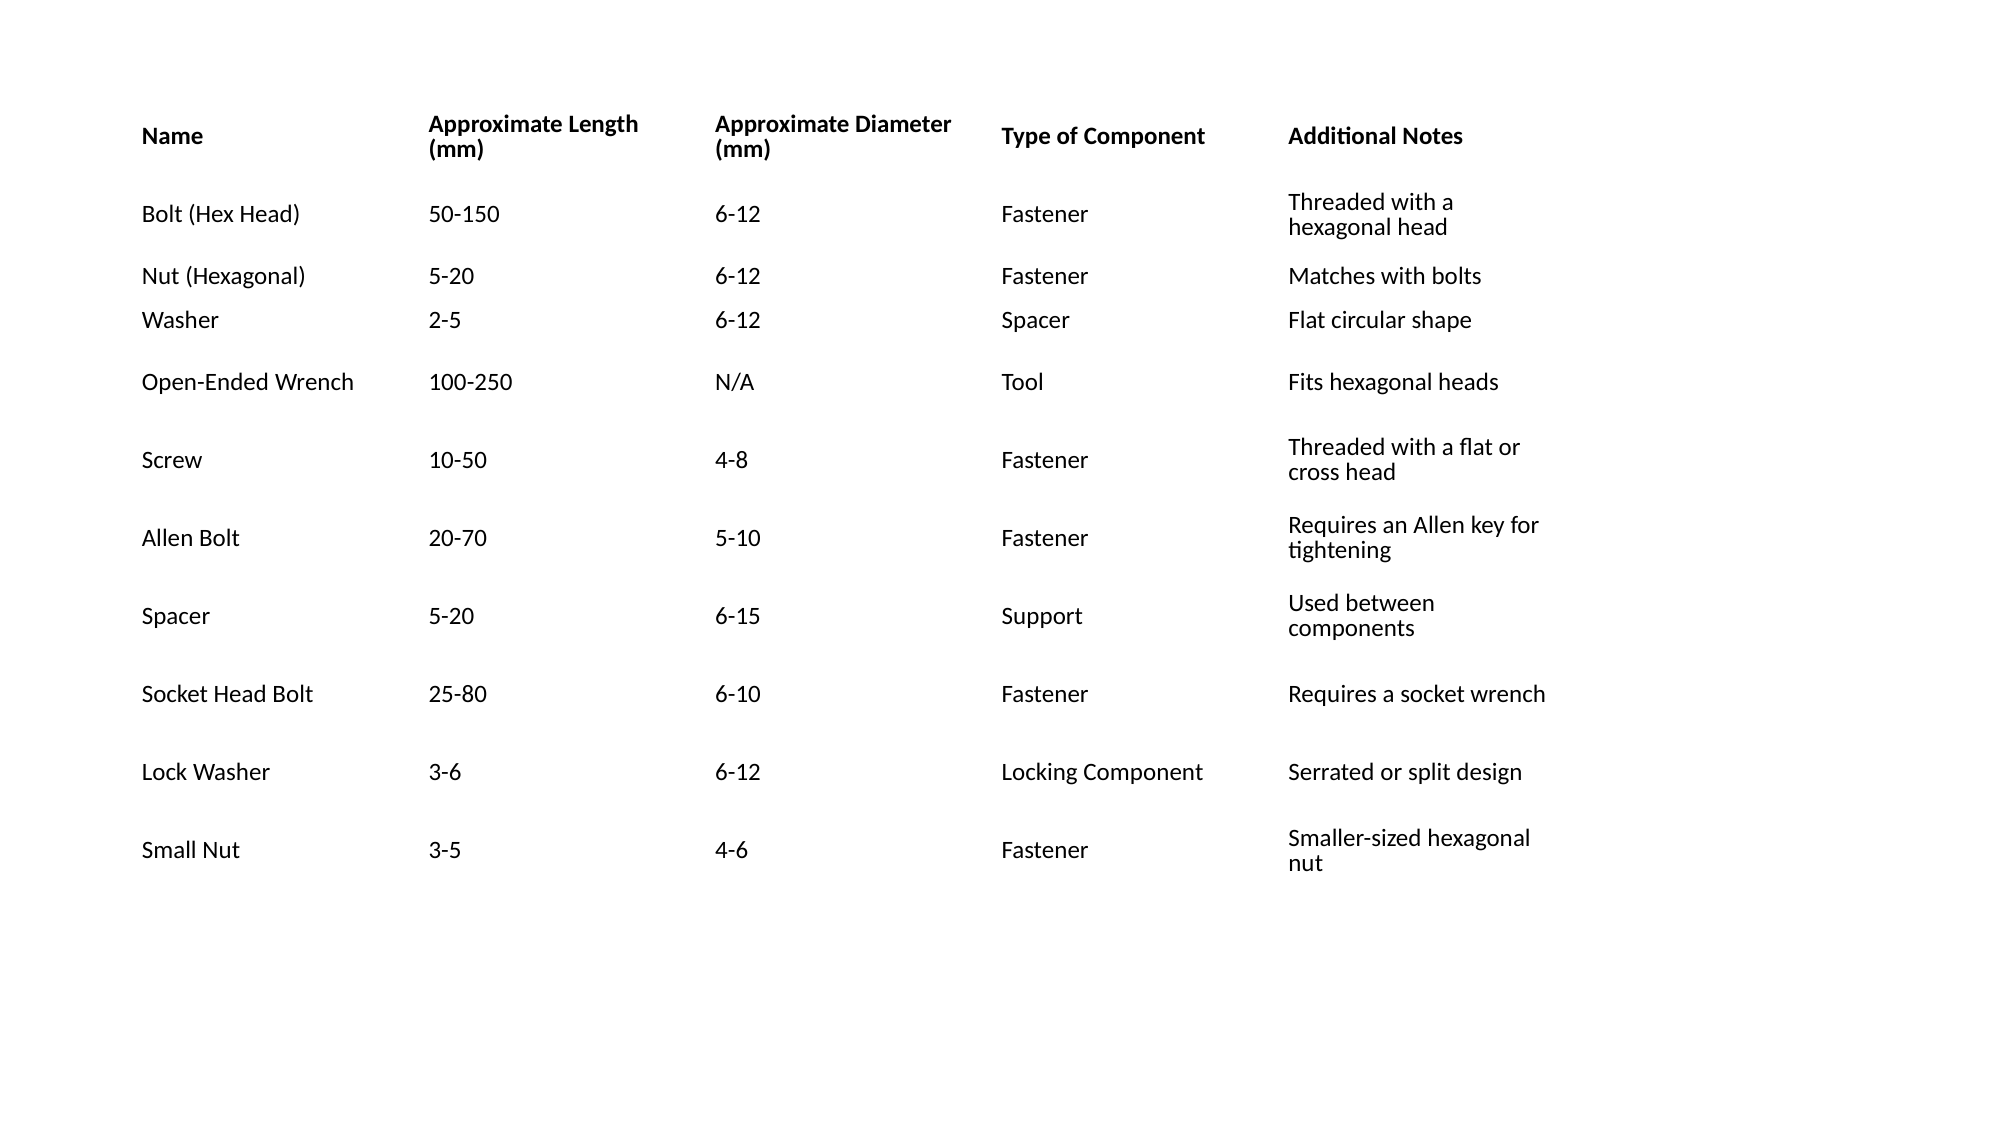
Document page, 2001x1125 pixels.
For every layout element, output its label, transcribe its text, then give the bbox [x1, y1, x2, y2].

table_cell Serrated or split design [1278, 735, 1565, 813]
table_cell Nut (Hexagonal) [132, 256, 419, 300]
table_cell Threaded with a hexagonal head [1278, 178, 1565, 256]
table_cell Fastener [992, 256, 1278, 300]
table_cell 100-250 [419, 345, 705, 423]
table_cell 6-12 [705, 256, 992, 300]
table_cell Requires a socket wrench [1278, 657, 1565, 735]
table_cell Threaded with a flat or cross head [1278, 423, 1565, 501]
table_header Additional Notes [1278, 100, 1565, 178]
table_header Approximate Diameter (mm) [705, 100, 992, 178]
table_cell Fastener [992, 813, 1278, 891]
table_cell 20-70 [419, 501, 705, 579]
table_cell Small Nut [132, 813, 419, 891]
table_cell Requires an Allen key for tightening [1278, 501, 1565, 579]
table_cell Open-Ended Wrench [132, 345, 419, 423]
table_cell 5-10 [705, 501, 992, 579]
table_cell Spacer [992, 300, 1278, 345]
table_cell Matches with bolts [1278, 256, 1565, 300]
table_cell 3-5 [419, 813, 705, 891]
table_cell Bolt (Hex Head) [132, 178, 419, 256]
table_cell Support [992, 579, 1278, 657]
table_cell Spacer [132, 579, 419, 657]
table_cell Washer [132, 300, 419, 345]
table_cell 4-8 [705, 423, 992, 501]
table_cell 6-10 [705, 657, 992, 735]
table_cell Lock Washer [132, 735, 419, 813]
table_cell Smaller-sized hexagonal nut [1278, 813, 1565, 891]
table_cell Fastener [992, 178, 1278, 256]
table_cell Fits hexagonal heads [1278, 345, 1565, 423]
table_header Name [132, 100, 419, 178]
table_cell 5-20 [419, 579, 705, 657]
table_cell 25-80 [419, 657, 705, 735]
table_header Type of Component [992, 100, 1278, 178]
table_cell 6-12 [705, 735, 992, 813]
table_cell Used between components [1278, 579, 1565, 657]
table_cell Fastener [992, 423, 1278, 501]
table_cell 6-15 [705, 579, 992, 657]
table_cell 6-12 [705, 178, 992, 256]
table_cell 50-150 [419, 178, 705, 256]
table_cell Allen Bolt [132, 501, 419, 579]
table_cell 4-6 [705, 813, 992, 891]
table_cell Locking Component [992, 735, 1278, 813]
table_header Approximate Length (mm) [419, 100, 705, 178]
table_cell Fastener [992, 657, 1278, 735]
table_cell Tool [992, 345, 1278, 423]
table_cell 3-6 [419, 735, 705, 813]
table_cell Screw [132, 423, 419, 501]
table_cell 2-5 [419, 300, 705, 345]
table_cell Fastener [992, 501, 1278, 579]
table_cell 10-50 [419, 423, 705, 501]
table_cell 6-12 [705, 300, 992, 345]
table_cell N/A [705, 345, 992, 423]
table_cell 5-20 [419, 256, 705, 300]
table_cell Socket Head Bolt [132, 657, 419, 735]
table_cell Flat circular shape [1278, 300, 1565, 345]
